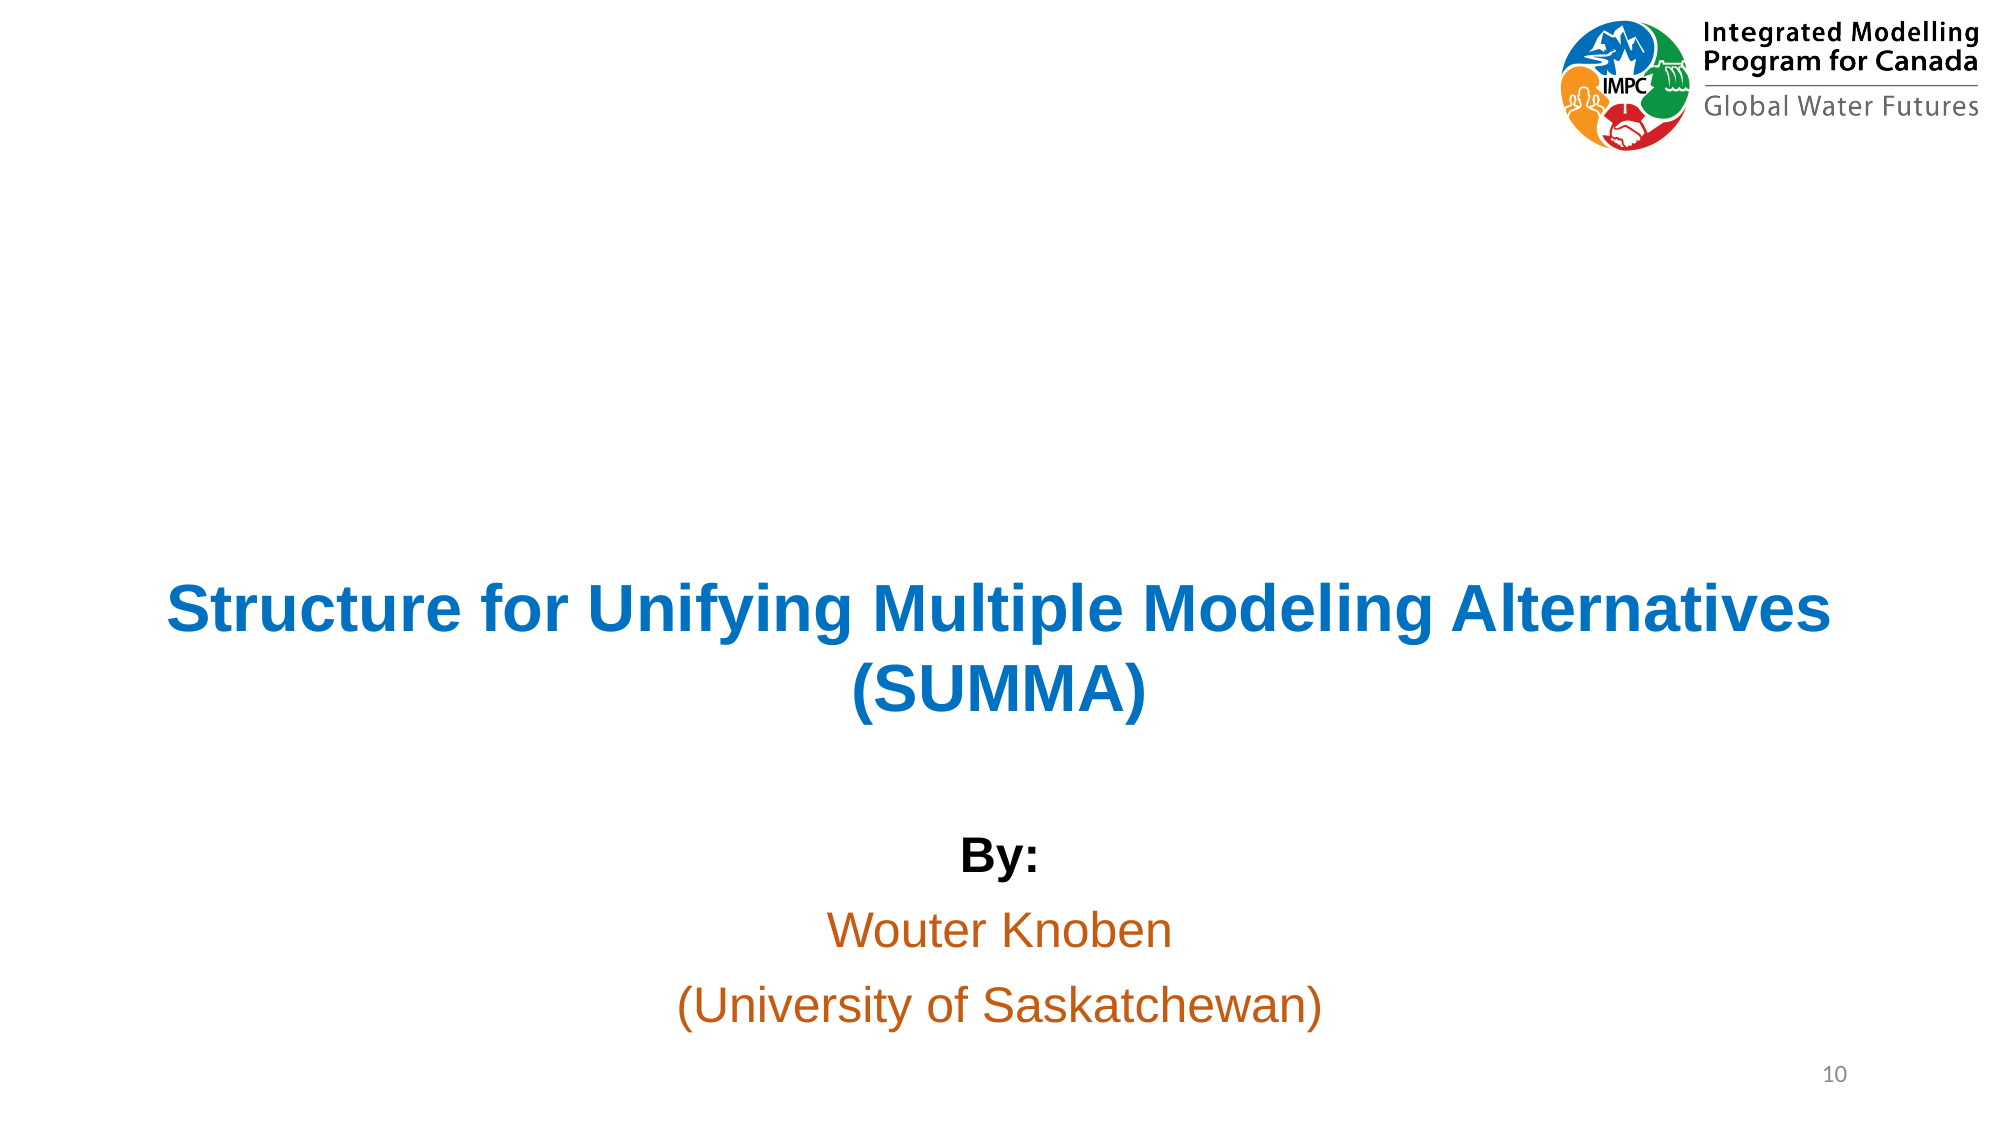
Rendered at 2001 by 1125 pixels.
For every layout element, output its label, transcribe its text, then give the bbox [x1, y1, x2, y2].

list Structure for Unifying Multiple Modeling Alternatives (SUMMA) By: Wouter Knoben (University of Saskatchewan) [137, 299, 1863, 1066]
slide_number 10 [1412, 1066, 1863, 1103]
picture [1557, 17, 1978, 154]
